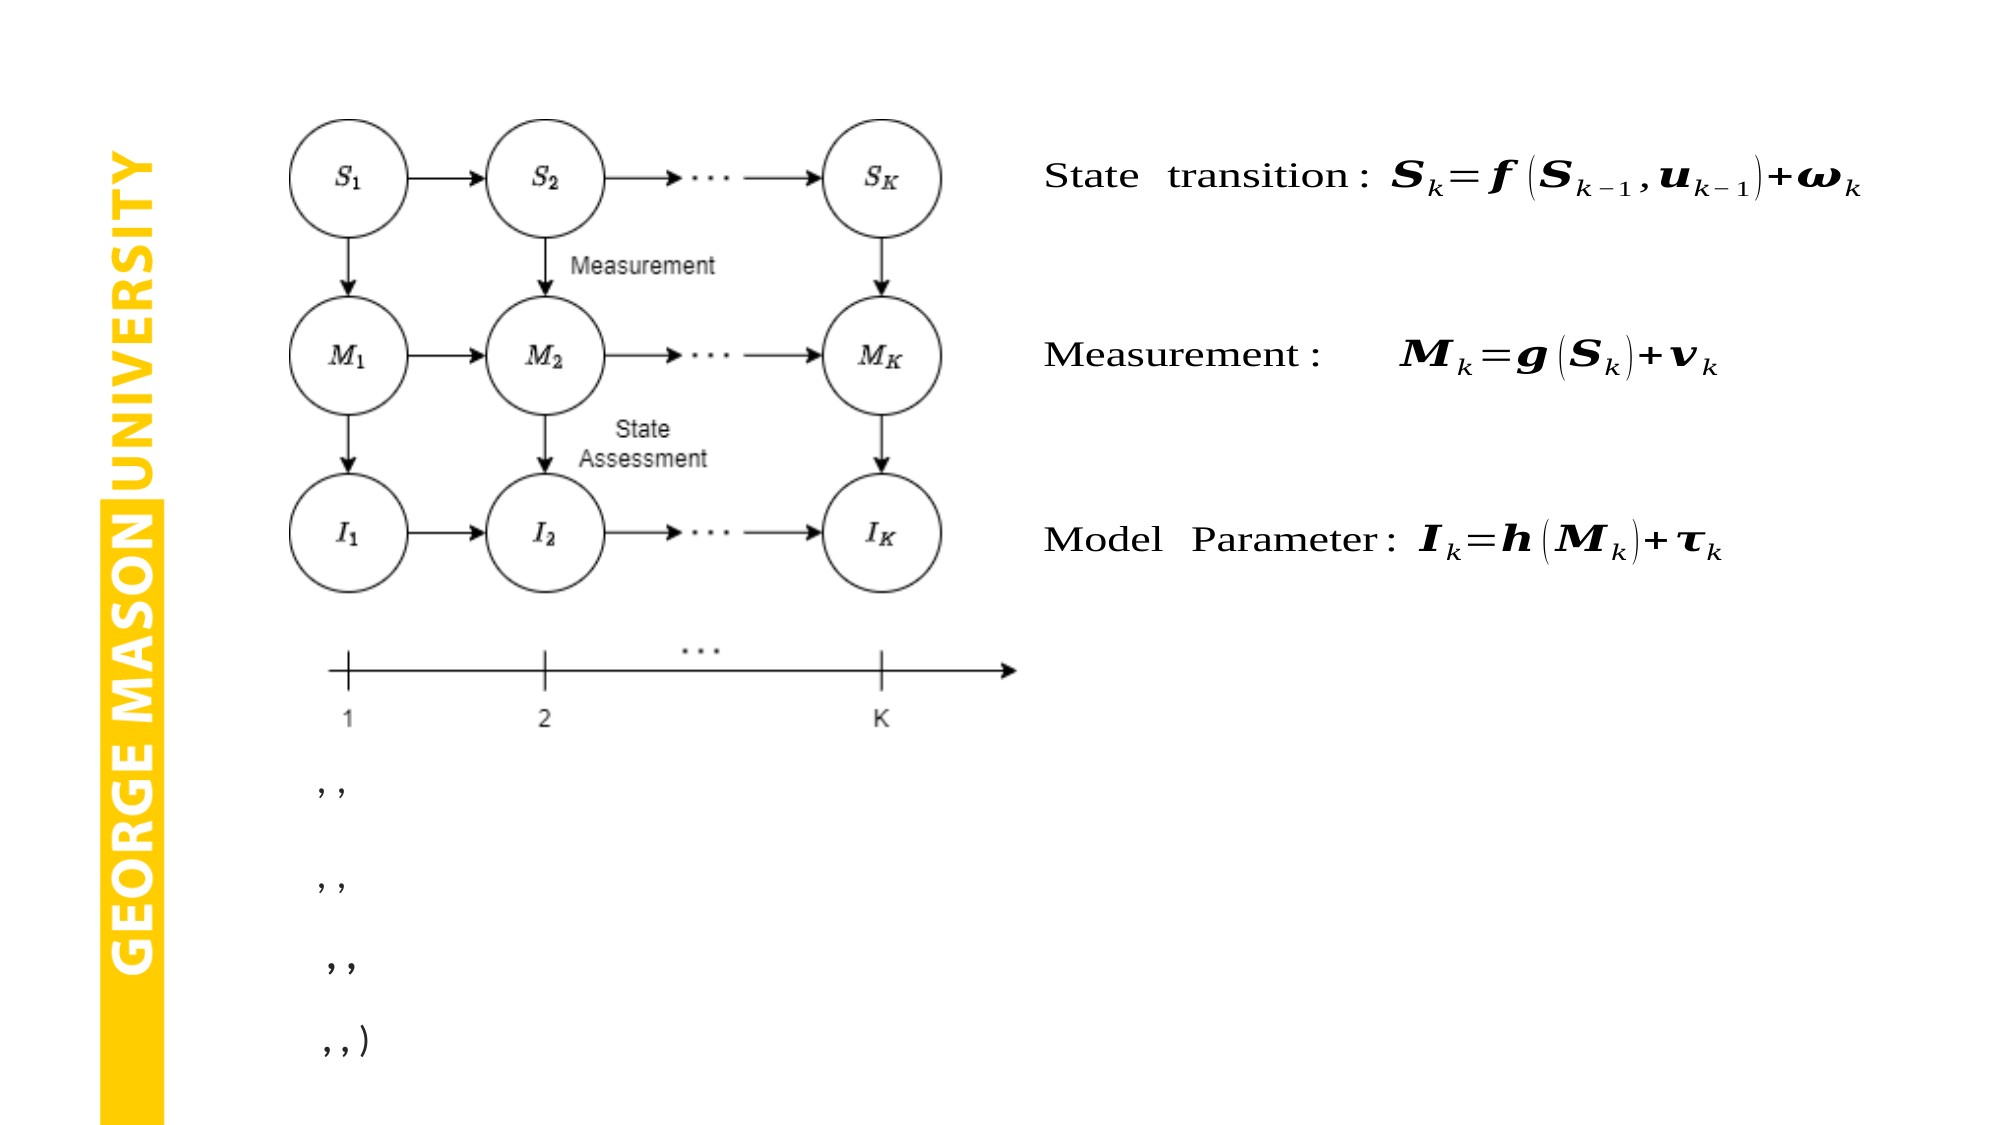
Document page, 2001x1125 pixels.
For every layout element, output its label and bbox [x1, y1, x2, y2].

picture [289, 119, 1035, 751]
picture [74, 115, 188, 1125]
